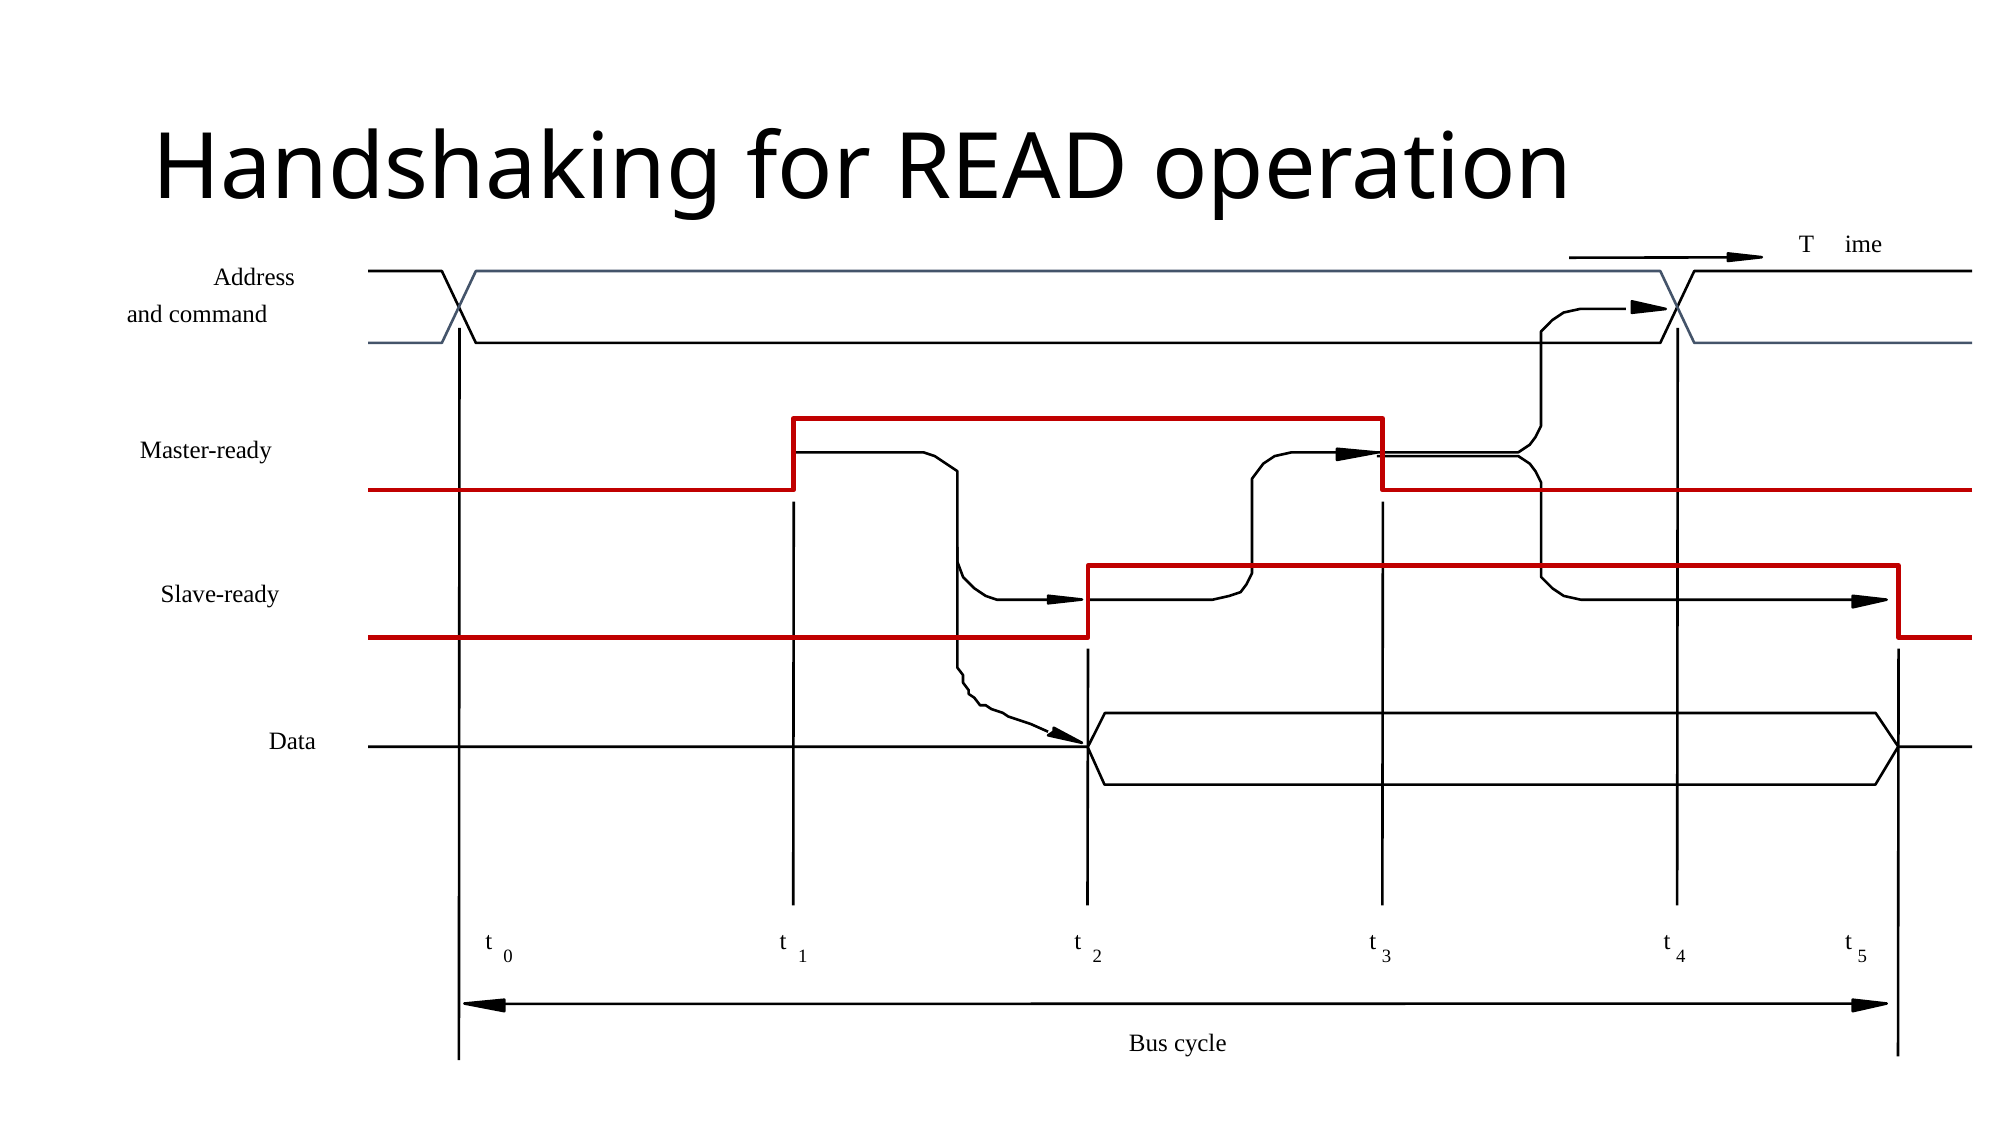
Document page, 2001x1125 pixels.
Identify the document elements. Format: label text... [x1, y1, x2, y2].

title Handshaking for READ operation [137, 59, 1863, 227]
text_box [50, 227, 1972, 1068]
